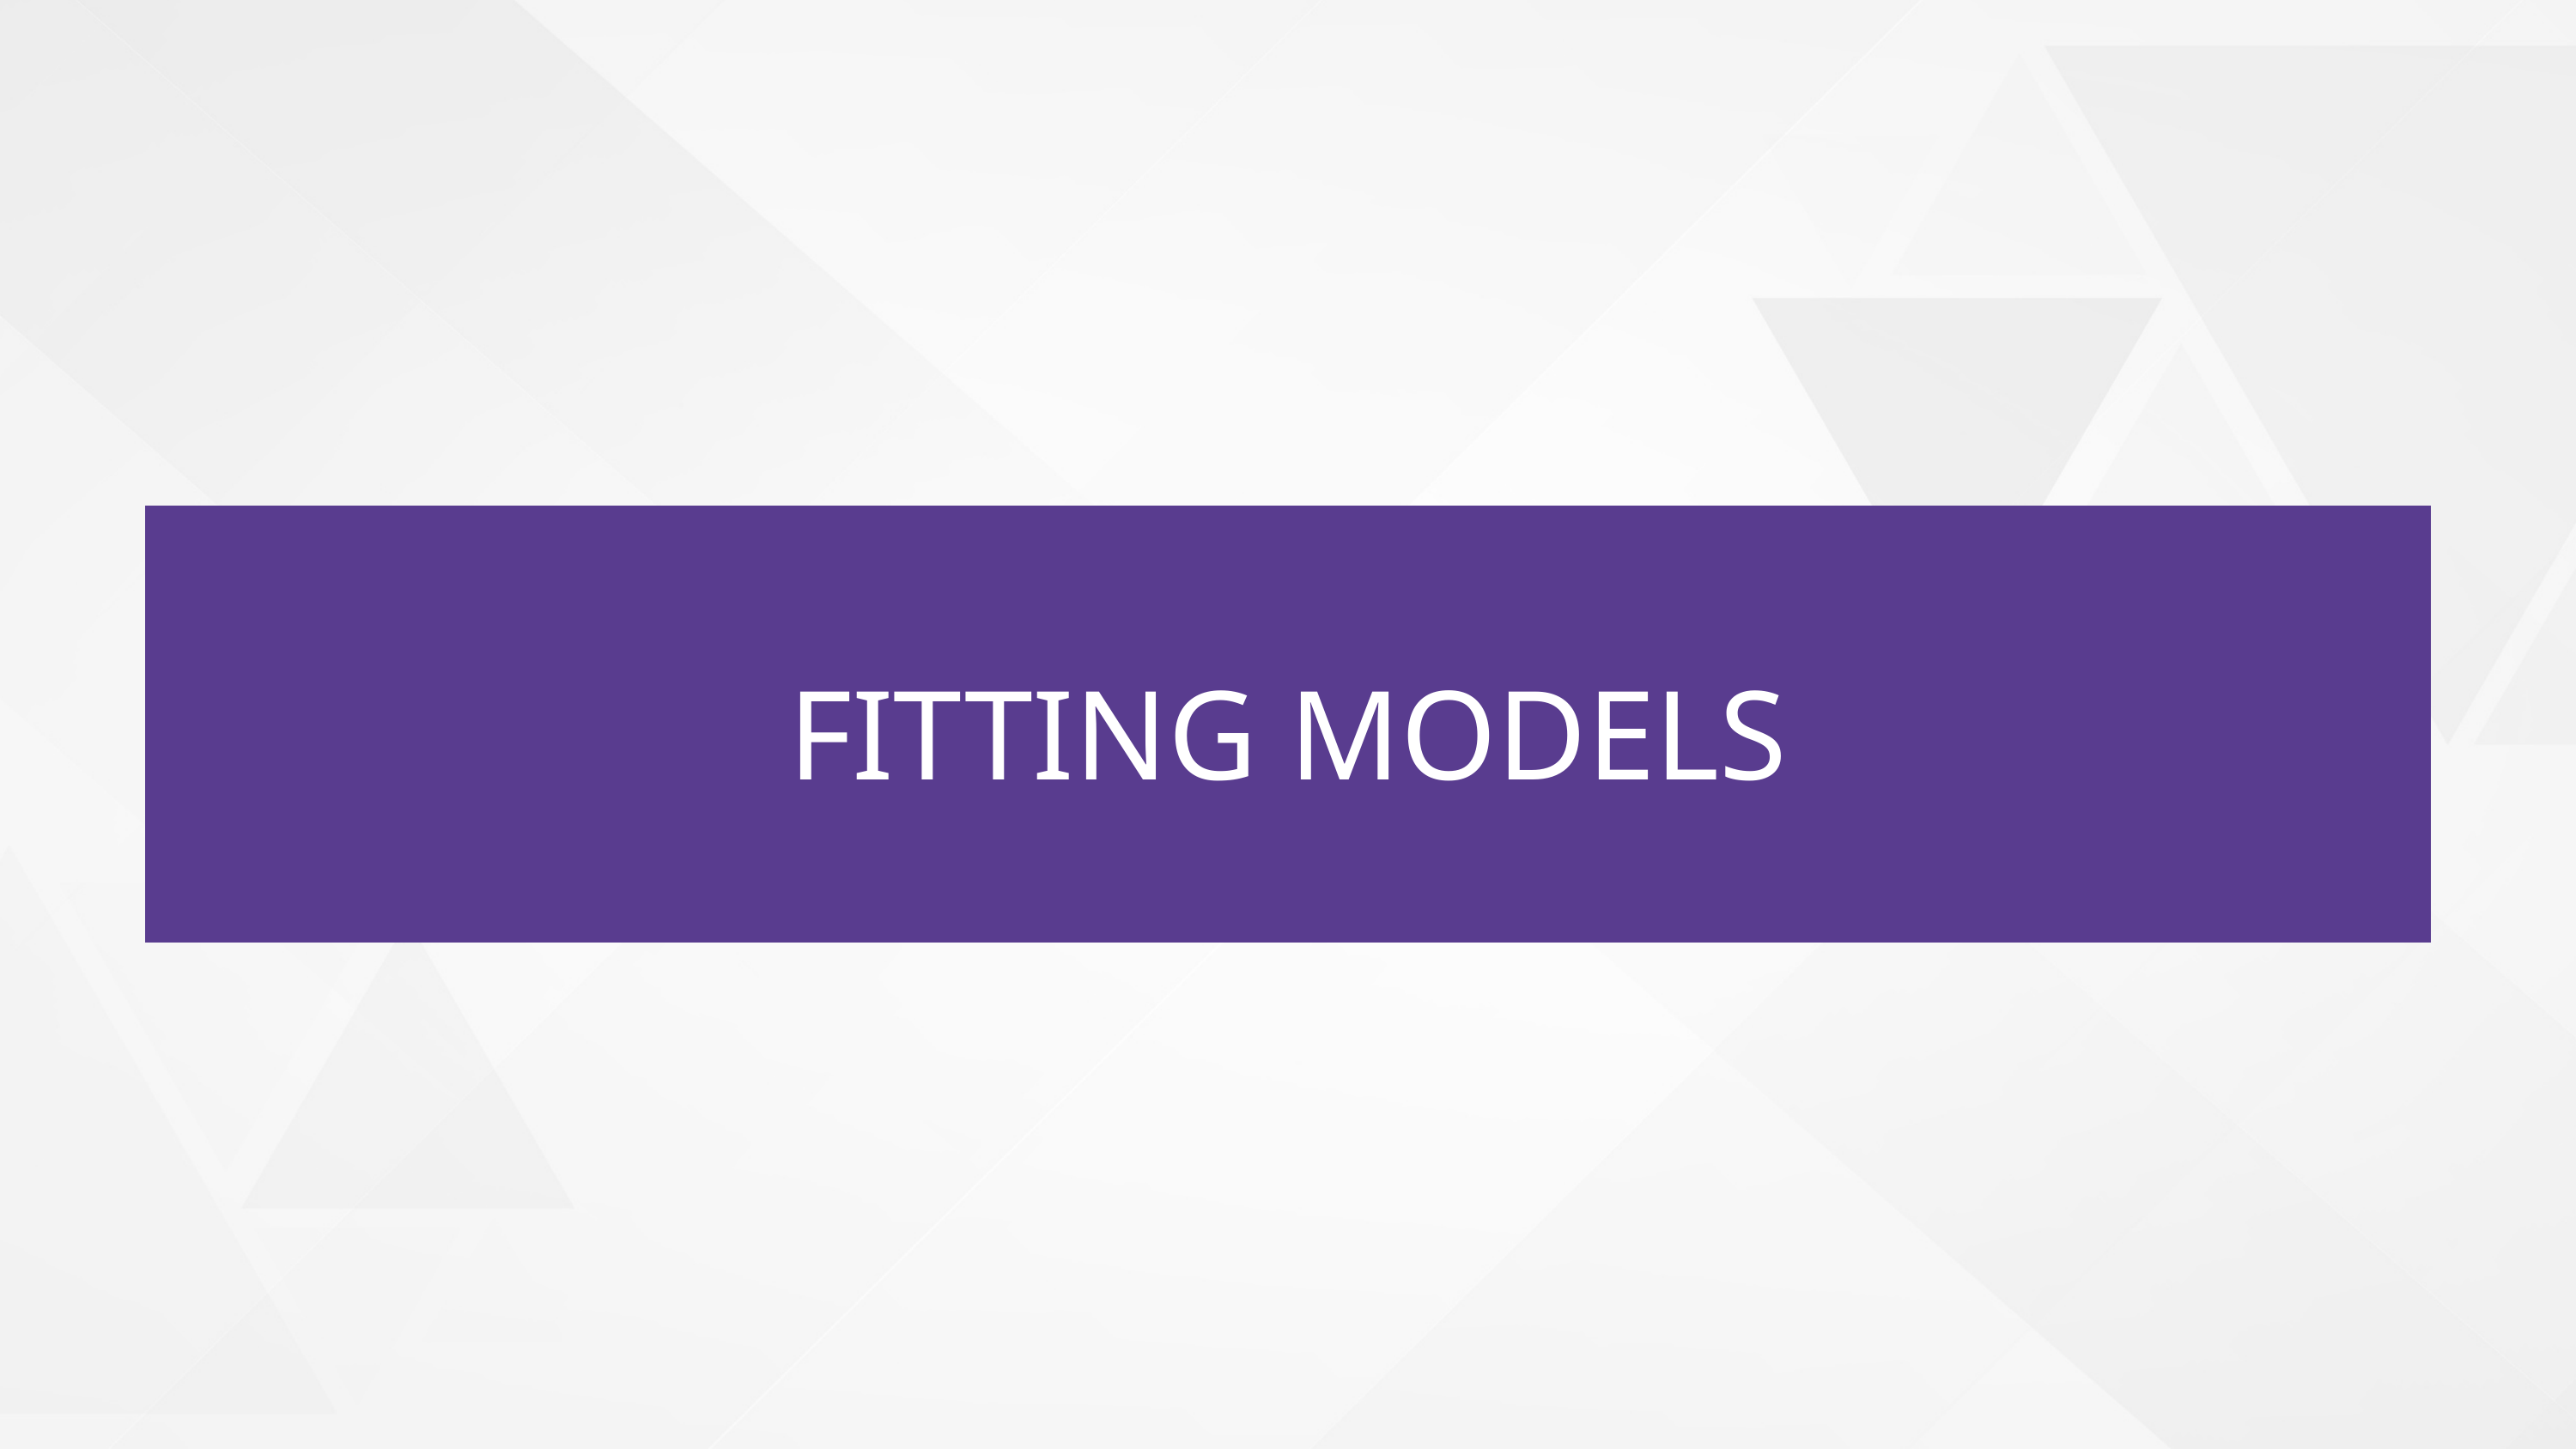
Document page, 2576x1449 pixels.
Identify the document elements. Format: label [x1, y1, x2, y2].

text_box [0, 0, 2576, 1449]
text_box [144, 505, 2432, 943]
